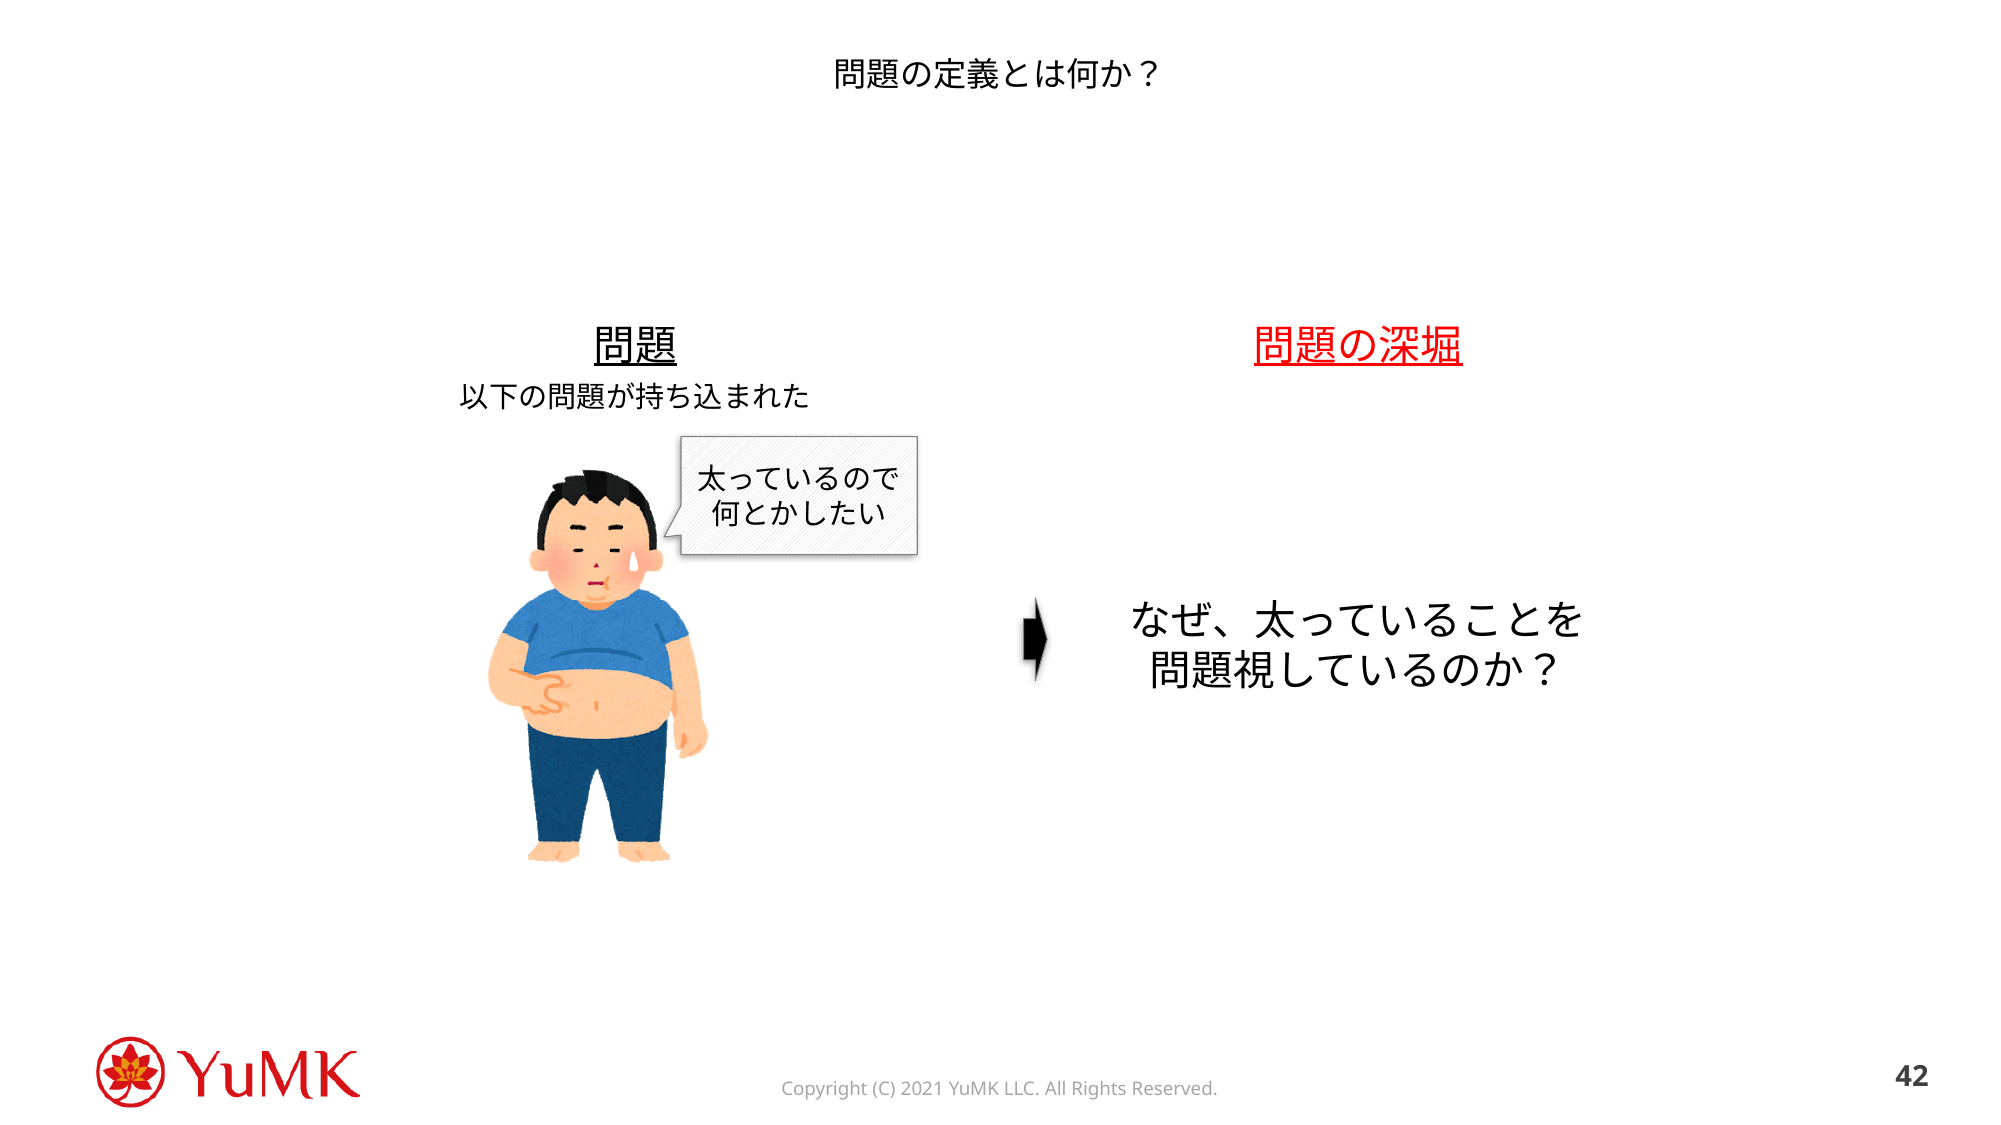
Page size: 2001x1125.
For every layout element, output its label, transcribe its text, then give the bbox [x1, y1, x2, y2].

text_box 問題の深堀 [1238, 310, 1478, 376]
title 問題の定義とは何か？ [99, 32, 1900, 113]
slide_number 41 [1477, 1047, 1944, 1108]
text_box 太っているので何とかしたい [678, 434, 920, 557]
picture [90, 1035, 365, 1108]
picture [468, 460, 729, 870]
text_box [1021, 595, 1050, 683]
text_box 以下の問題が持ち込まれた [445, 370, 826, 421]
text_box 問題 [579, 310, 693, 376]
text_box なぜ、太っていることを 問題視しているのか？ [1114, 586, 1602, 701]
